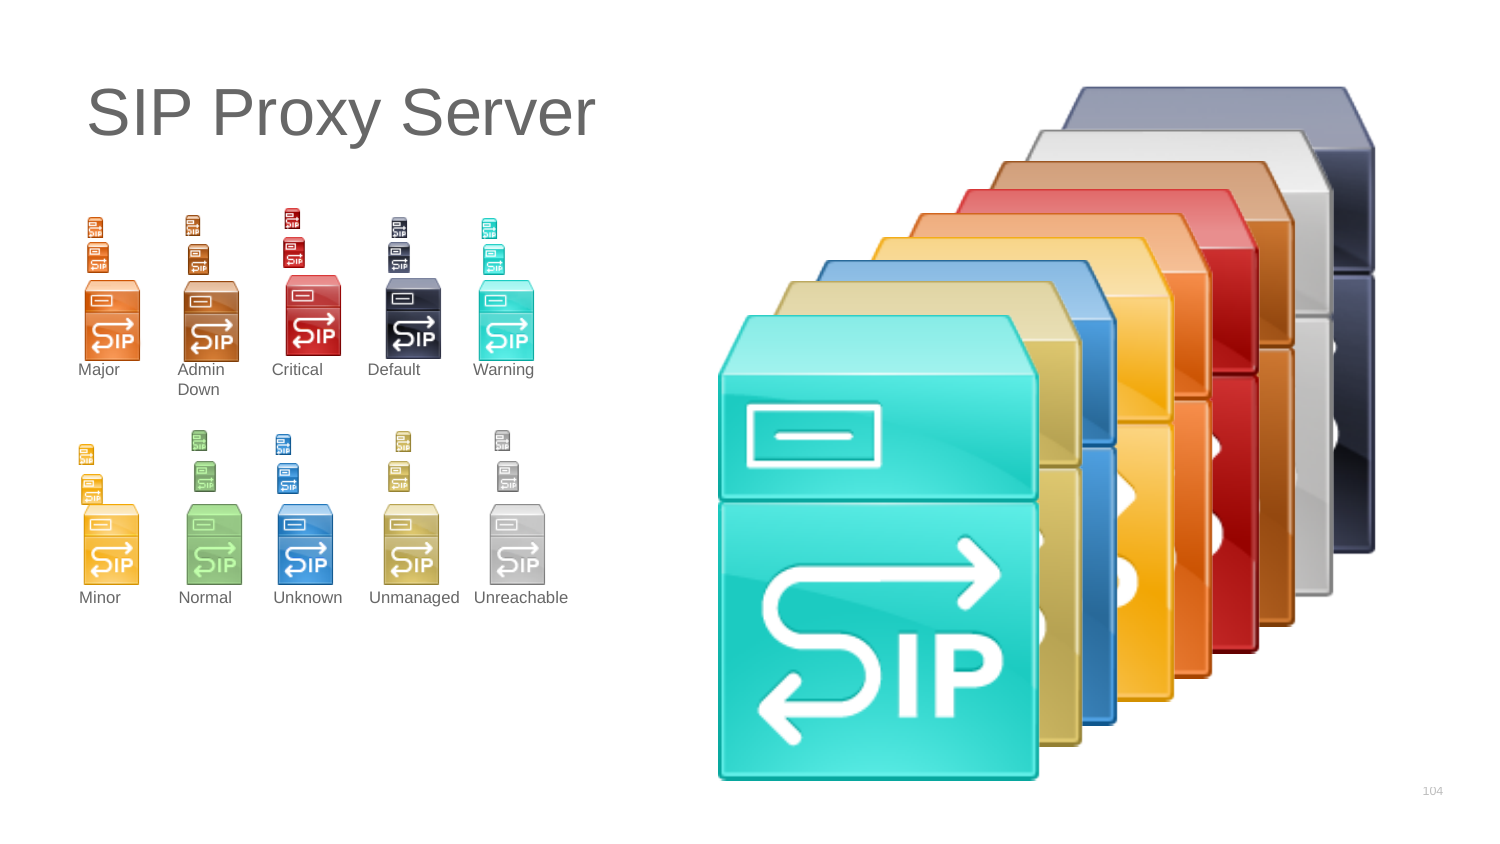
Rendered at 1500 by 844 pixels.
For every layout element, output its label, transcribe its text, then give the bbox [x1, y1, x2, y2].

picture [189, 461, 220, 493]
picture [383, 461, 414, 493]
picture [265, 504, 346, 585]
picture [273, 275, 354, 356]
picture [373, 278, 455, 359]
picture [278, 237, 309, 268]
picture [492, 461, 523, 493]
title SIP Proxy Server [71, 55, 941, 176]
picture [182, 244, 214, 275]
picture [371, 504, 453, 585]
picture [81, 241, 113, 273]
picture [72, 279, 154, 361]
picture [273, 434, 294, 455]
picture [492, 430, 513, 452]
picture [182, 214, 204, 236]
picture [466, 279, 547, 361]
picture [71, 474, 153, 585]
picture [272, 462, 303, 494]
picture [479, 218, 500, 239]
picture [477, 504, 559, 585]
picture [383, 241, 414, 273]
picture [389, 217, 410, 238]
picture [174, 504, 255, 585]
picture [477, 244, 509, 275]
picture [76, 444, 97, 465]
picture [393, 431, 415, 453]
picture [170, 281, 252, 363]
picture [282, 208, 303, 229]
picture [718, 47, 1483, 781]
picture [85, 217, 106, 238]
picture [189, 430, 210, 452]
